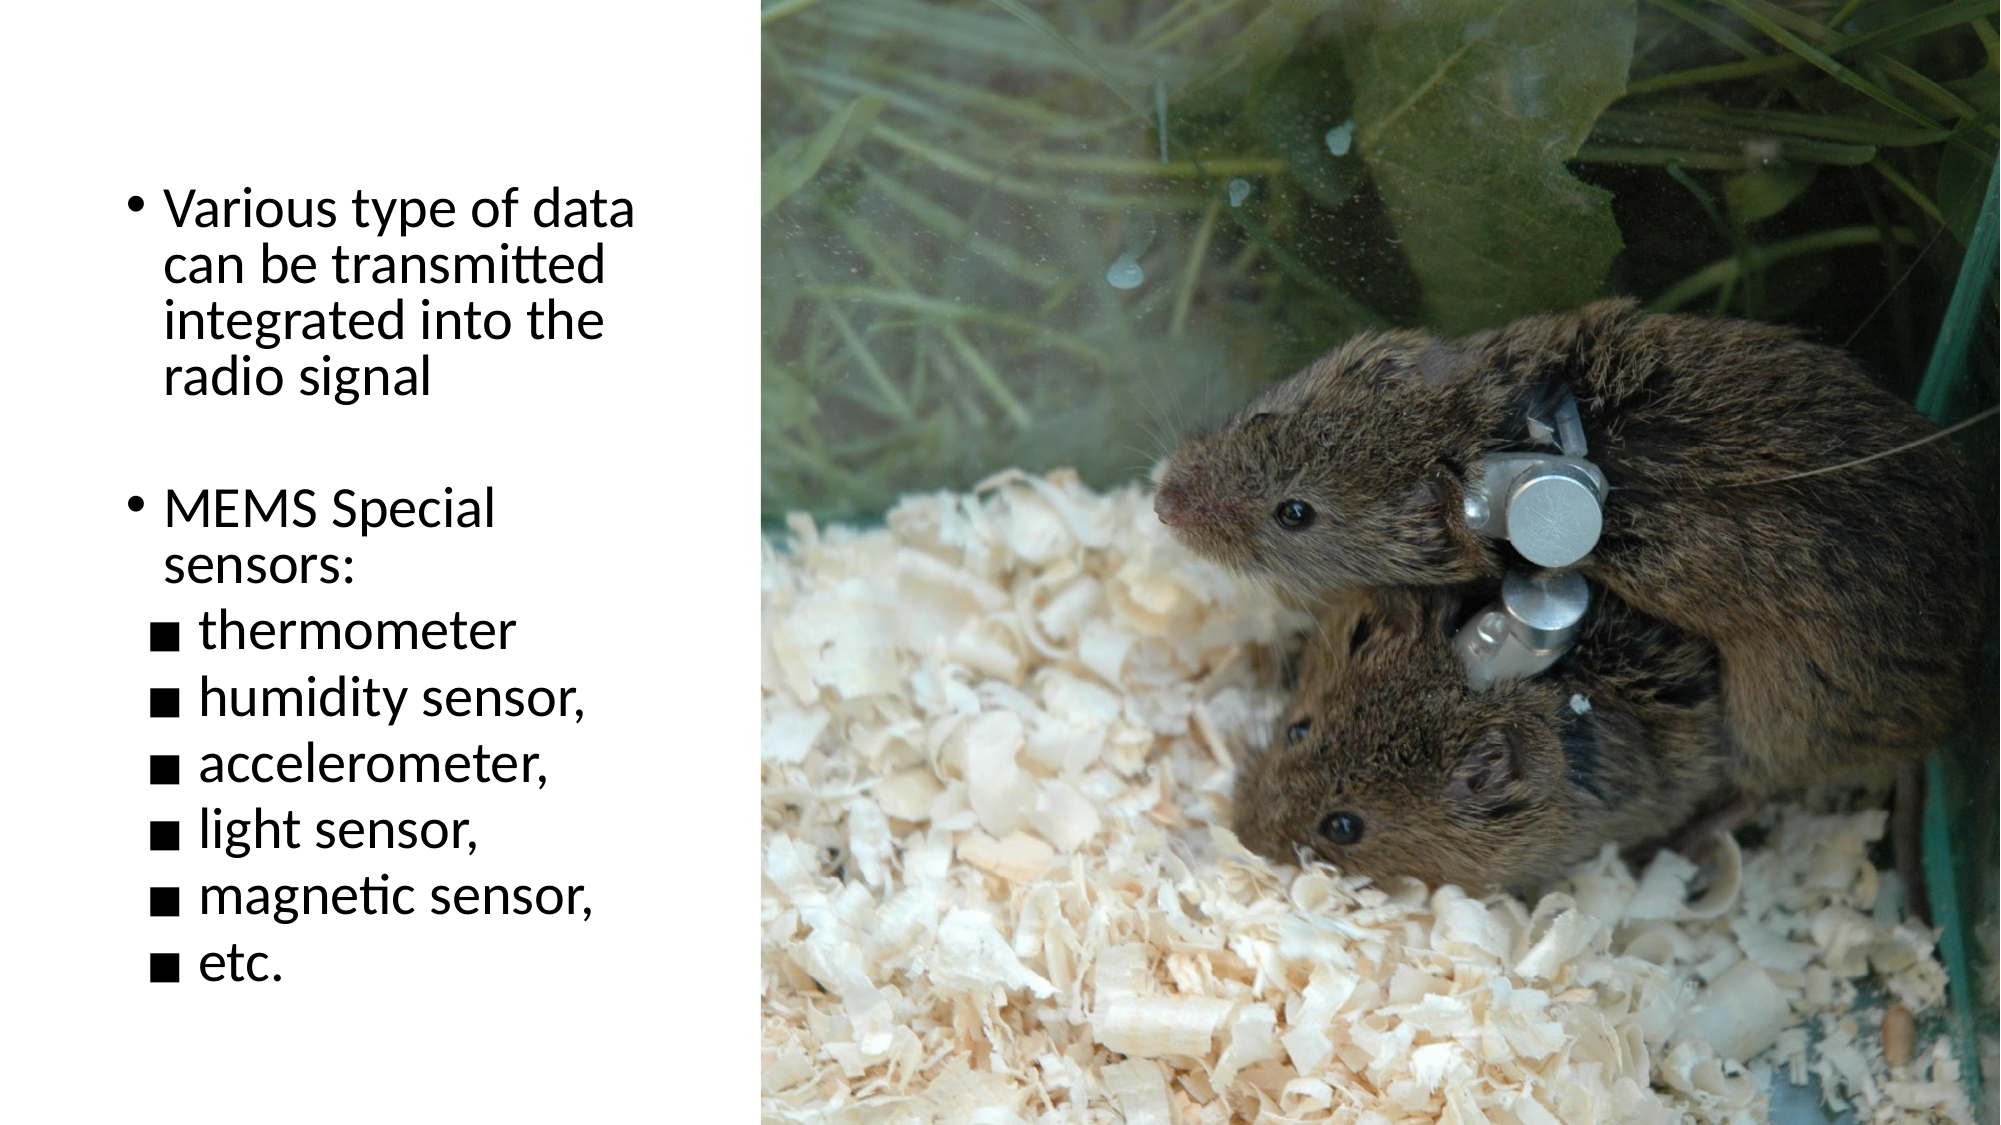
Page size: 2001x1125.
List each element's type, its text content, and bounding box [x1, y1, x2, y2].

list Various type of data can be transmitted integrated into the radio signal MEMS Special sensors: thermometer humidity sensor, accelerometer, light sensor, magnetic sensor, etc. [35, 95, 706, 1021]
picture [760, 0, 2000, 1125]
